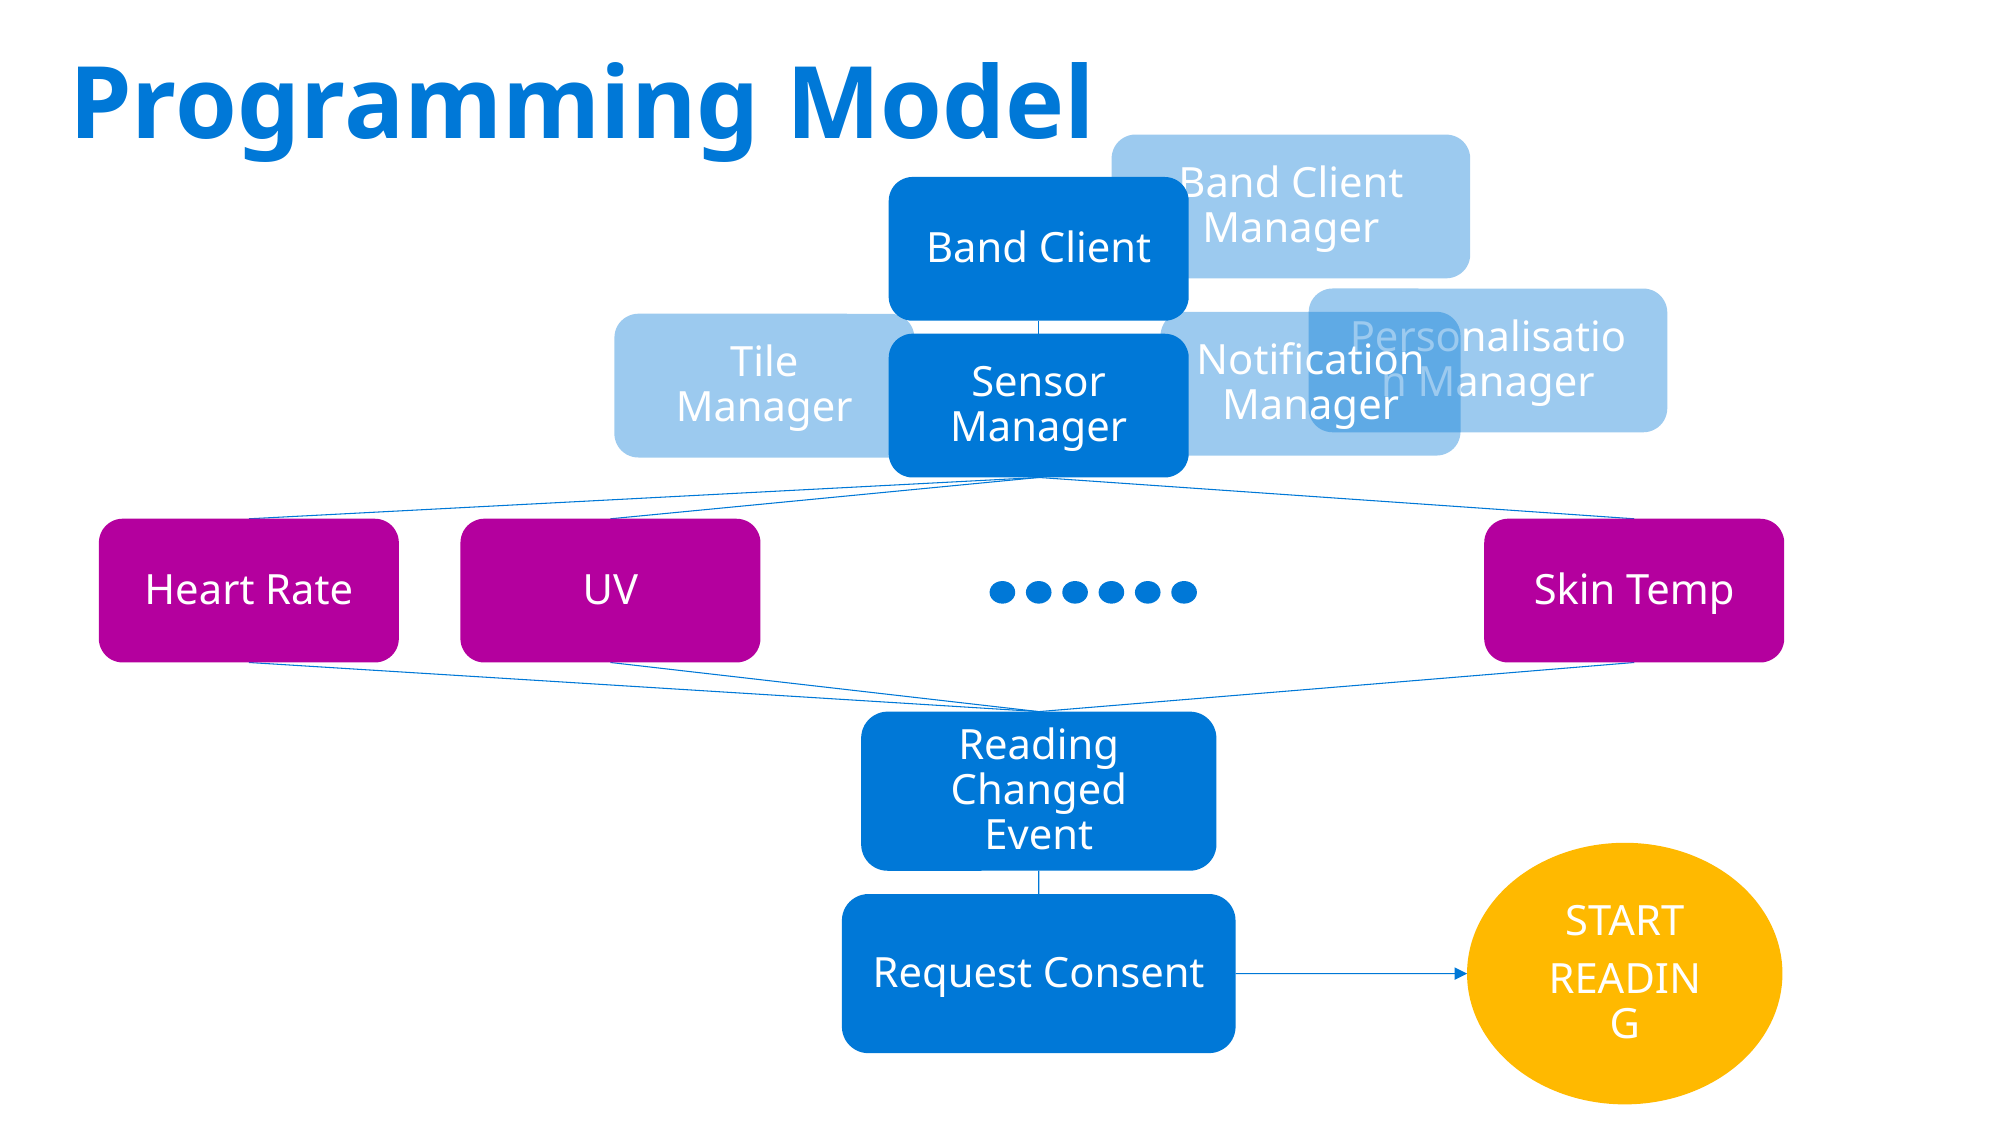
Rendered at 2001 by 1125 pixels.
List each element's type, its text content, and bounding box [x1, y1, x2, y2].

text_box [98, 477, 1785, 663]
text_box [841, 870, 1235, 1054]
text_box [248, 663, 1635, 871]
title Programming Model [46, 34, 1959, 196]
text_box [888, 134, 1471, 288]
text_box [614, 288, 1668, 478]
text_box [1235, 842, 1783, 1105]
